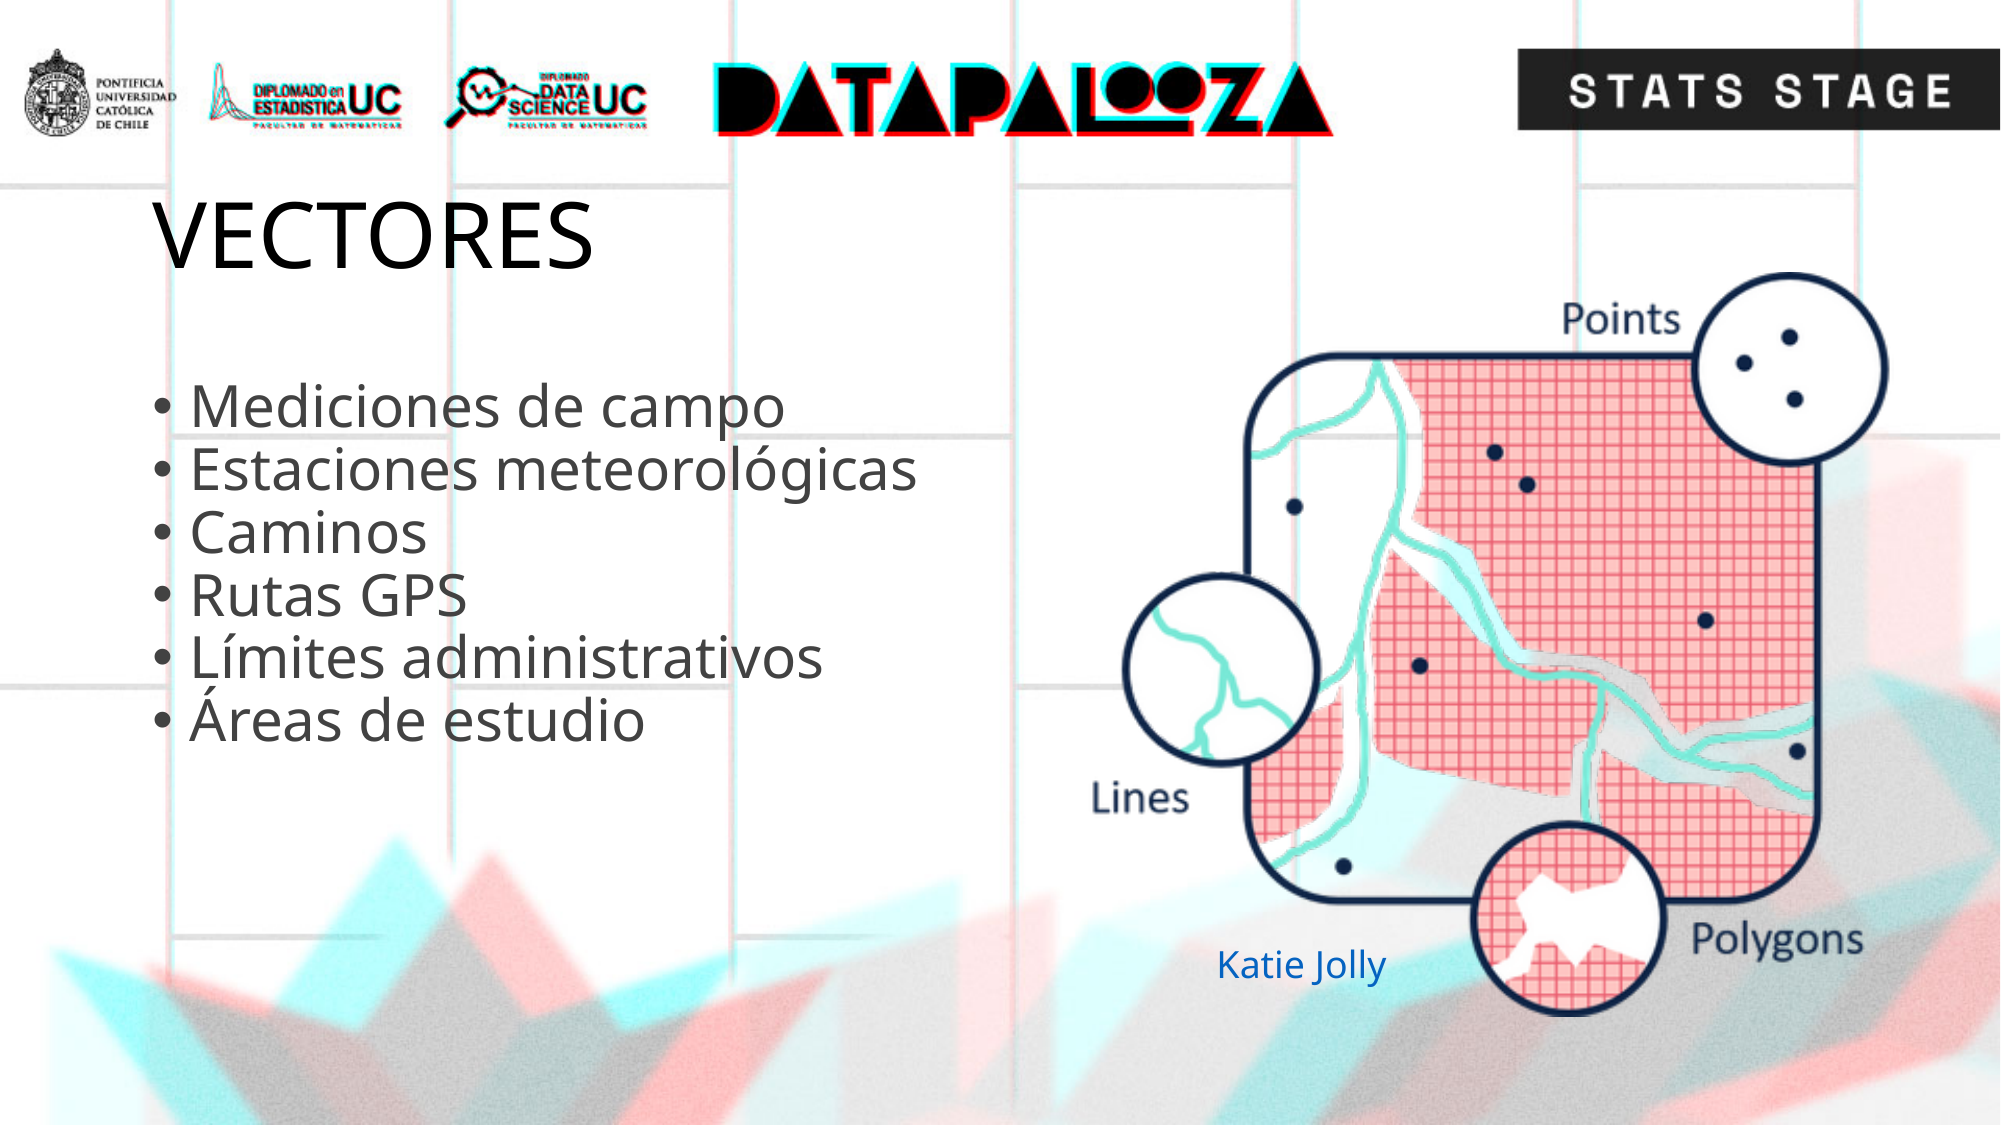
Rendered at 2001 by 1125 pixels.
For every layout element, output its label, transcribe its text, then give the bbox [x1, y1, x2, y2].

list Mediciones de campo Estaciones meteorológicas Caminos Rutas GPS Límites administrativos Áreas de estudio [137, 369, 988, 1084]
title VECTORES [137, 130, 1863, 348]
picture [0, 0, 2001, 1125]
